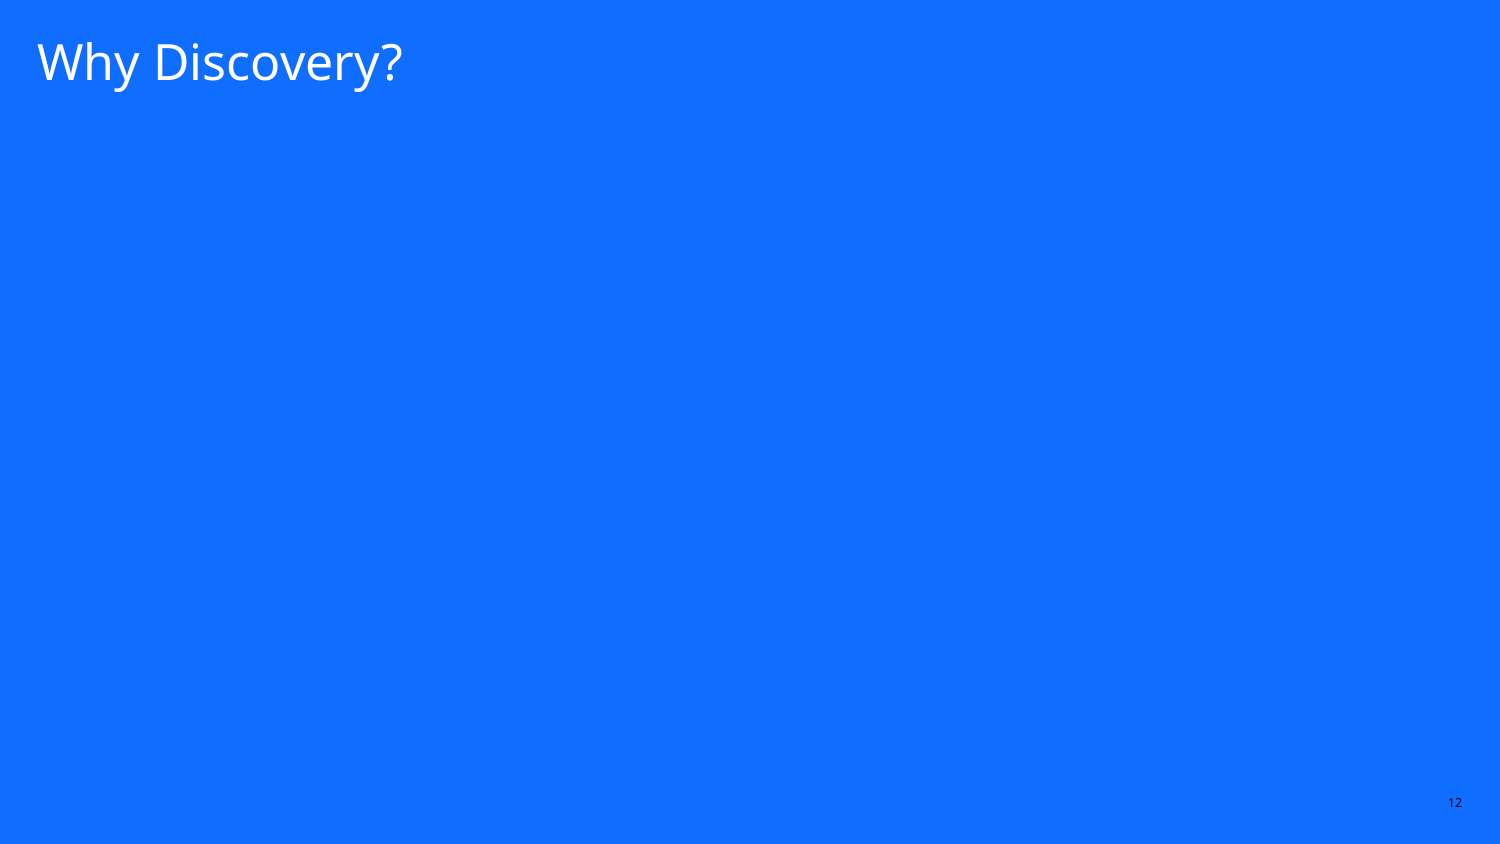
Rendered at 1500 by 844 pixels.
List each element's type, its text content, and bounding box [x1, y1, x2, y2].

title Why Discovery? [36, 36, 713, 196]
slide_number 12 [1441, 792, 1463, 814]
